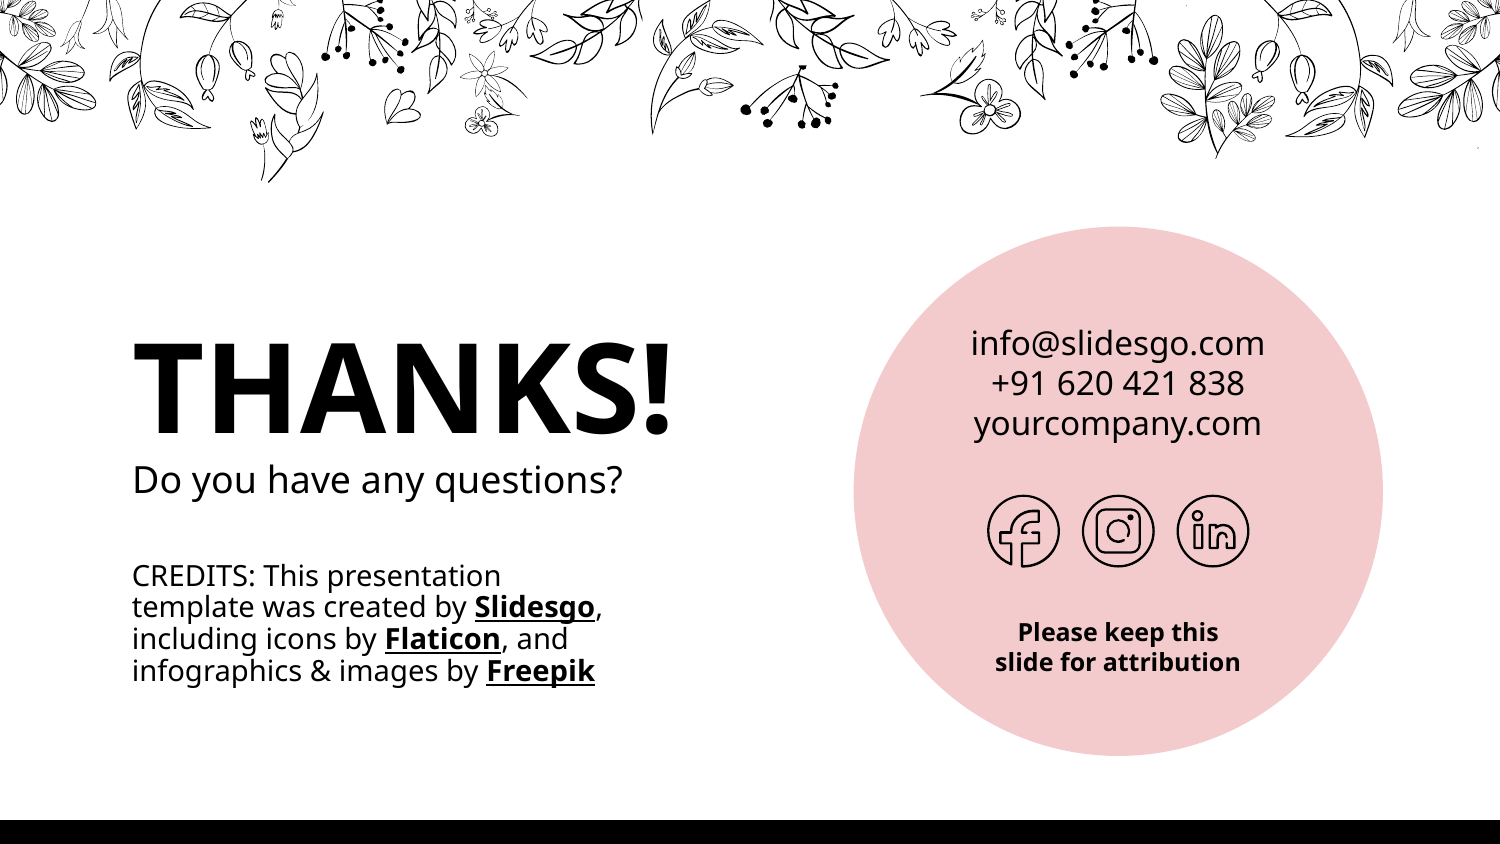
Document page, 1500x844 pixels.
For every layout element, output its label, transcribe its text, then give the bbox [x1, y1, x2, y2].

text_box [1081, 494, 1156, 568]
text_box [928, 226, 1309, 307]
subtitle info@slidesgo.com +91 620 421 838 yourcompany.com [871, 307, 1366, 456]
text_box [987, 494, 1060, 568]
subtitle Do you have any questions? [116, 441, 701, 498]
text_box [1176, 494, 1250, 568]
text_box [853, 397, 1383, 756]
text_box Please keep this slide for attribution [970, 617, 1267, 676]
title THANKS! [116, 293, 756, 442]
